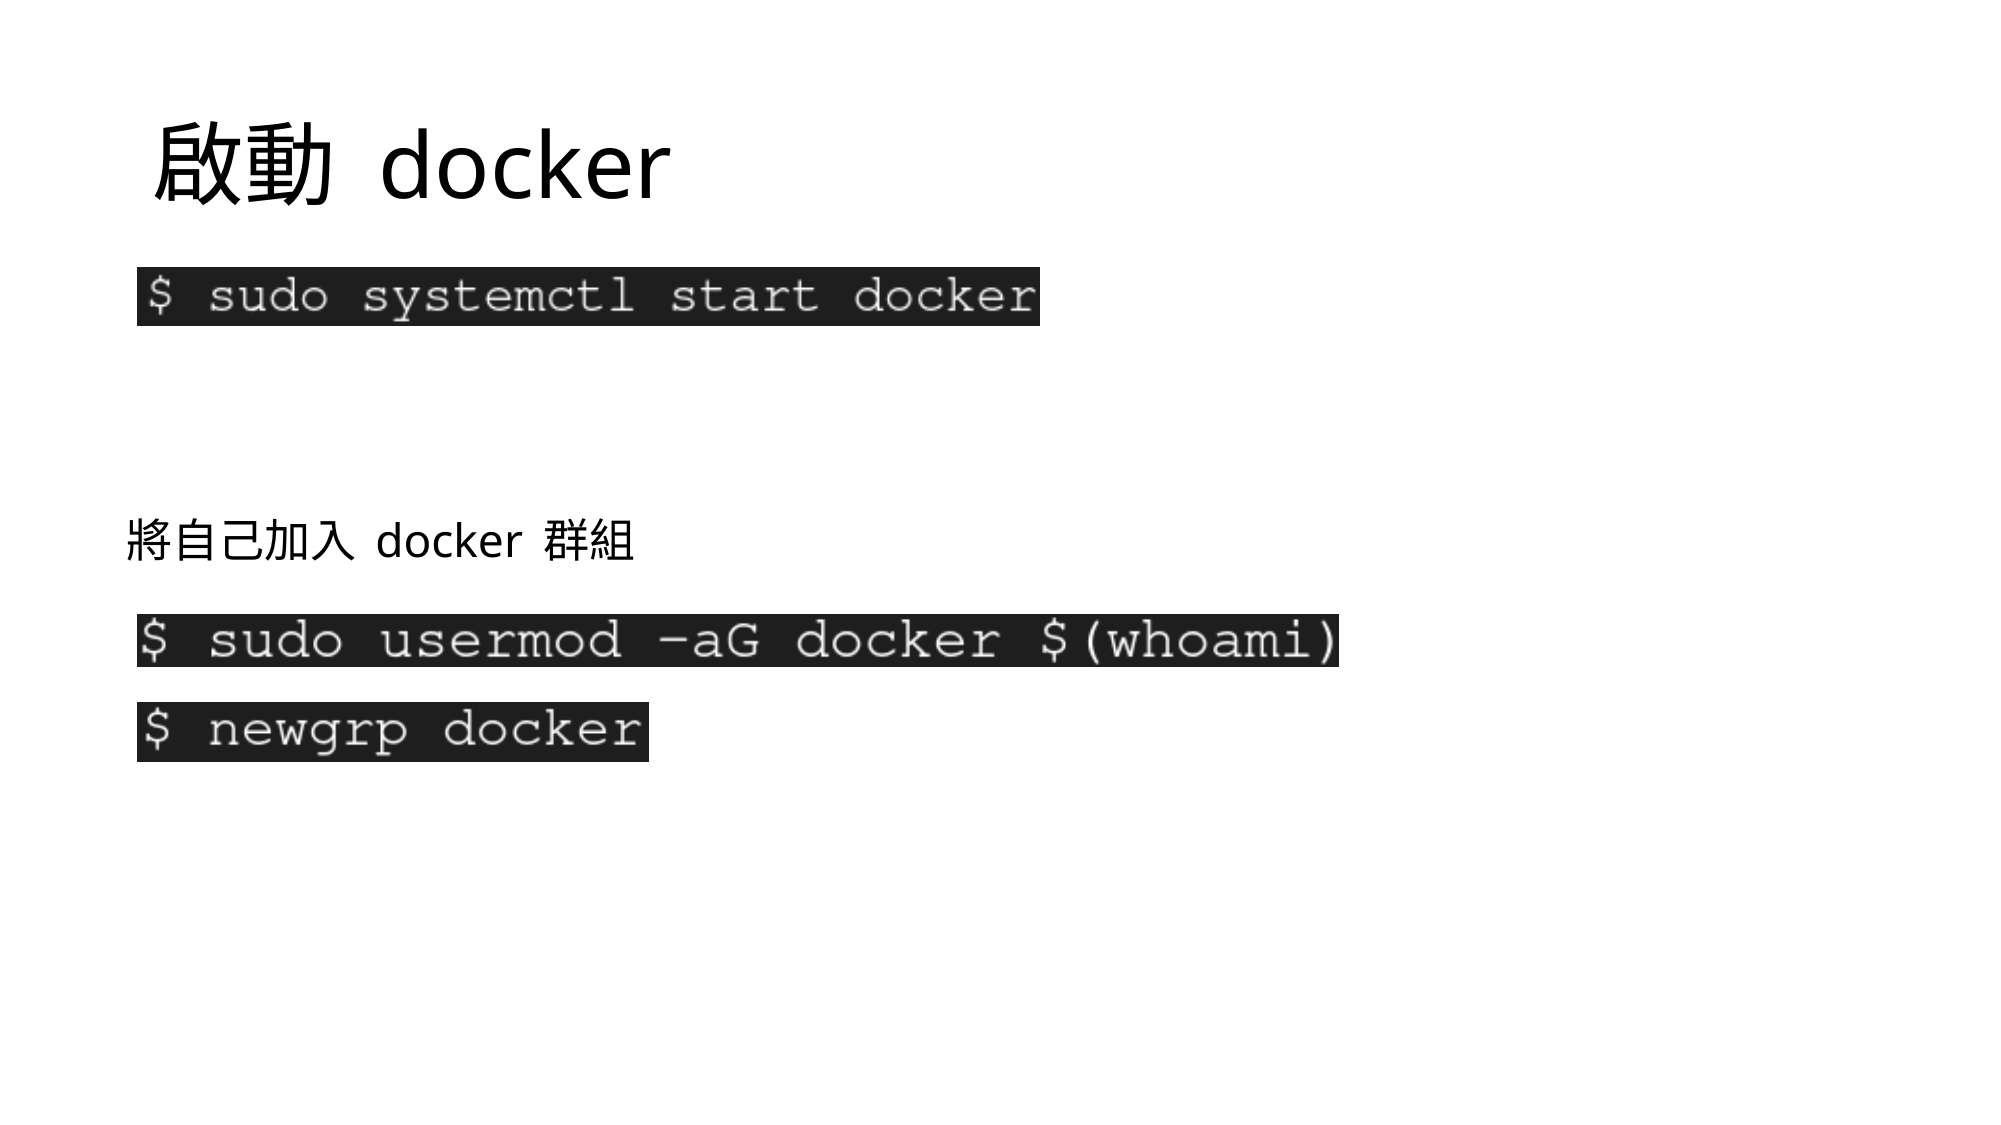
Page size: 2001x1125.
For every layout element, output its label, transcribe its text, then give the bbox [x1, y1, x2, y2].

text_box 將自己加入 docker 群組 [111, 496, 767, 591]
picture [137, 267, 1040, 326]
picture [137, 614, 1339, 667]
picture [137, 702, 649, 762]
title 啟動 docker [137, 59, 1863, 278]
